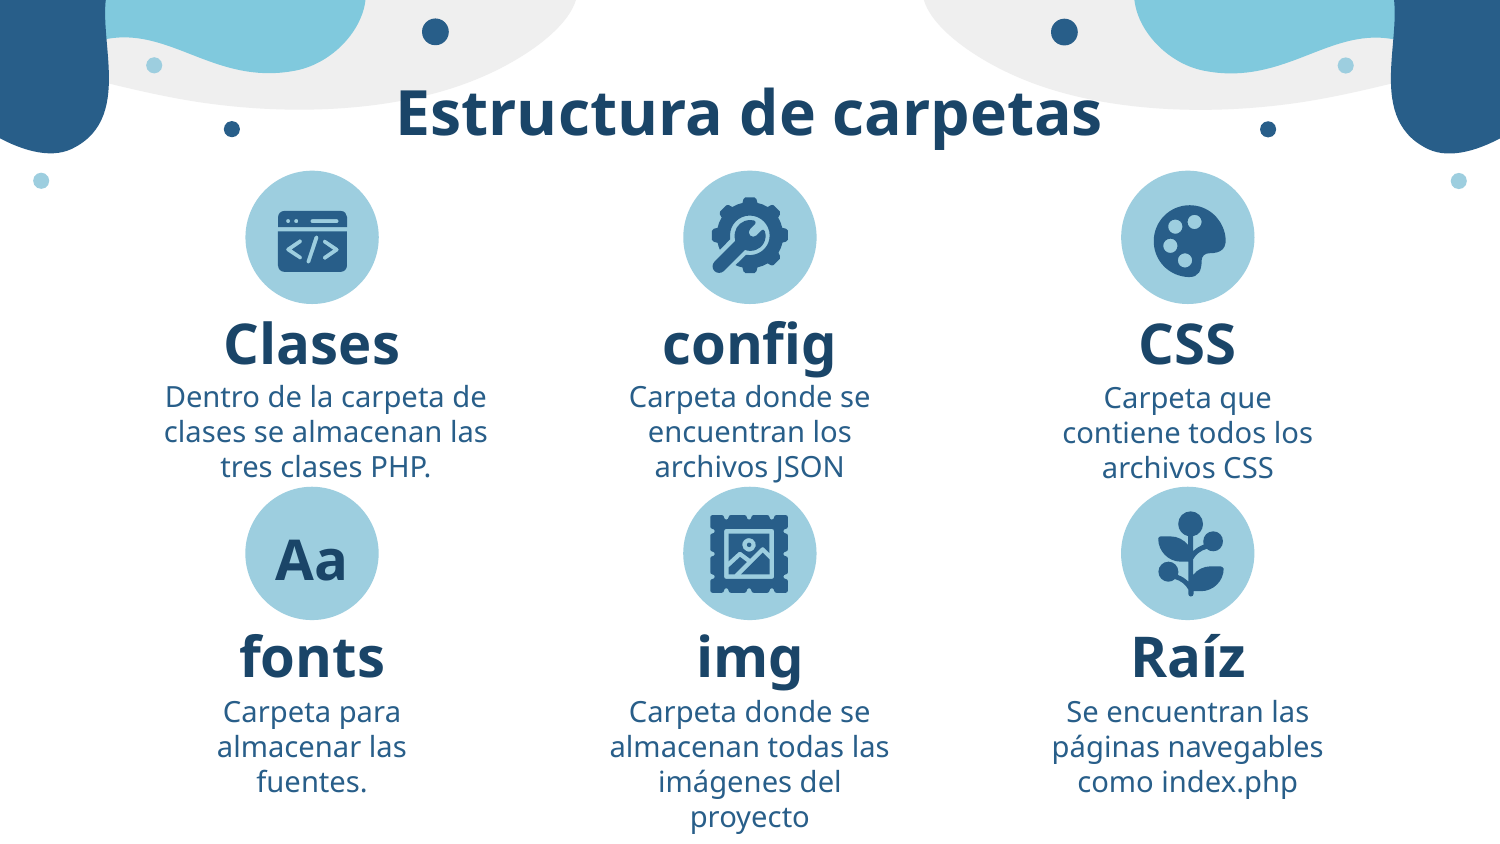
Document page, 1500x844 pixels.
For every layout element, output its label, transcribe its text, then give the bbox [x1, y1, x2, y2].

title Estructura de carpetas [380, 58, 1119, 153]
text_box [711, 197, 789, 274]
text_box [277, 210, 348, 272]
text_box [709, 514, 789, 594]
text_box [1158, 511, 1224, 597]
subtitle Carpeta donde se almacenan todas las imágenes del proyecto [592, 678, 908, 780]
subtitle Carpeta que contiene todos los archivos CSS [1030, 364, 1346, 467]
subtitle Se encuentran las páginas navegables como index.php [1030, 678, 1346, 780]
subtitle fonts [108, 625, 516, 685]
text_box [683, 486, 817, 621]
text_box [1153, 205, 1226, 278]
subtitle Clases [108, 312, 516, 371]
text_box [1121, 170, 1255, 305]
text_box Aa [227, 528, 397, 588]
text_box [245, 170, 379, 305]
subtitle img [546, 625, 954, 685]
subtitle Carpeta para almacenar las fuentes. [154, 678, 470, 780]
subtitle Dentro de la carpeta de clases se almacenan las tres clases PHP. [141, 363, 511, 466]
text_box [683, 170, 817, 305]
text_box [254, 588, 369, 621]
text_box [1121, 486, 1255, 621]
subtitle config [546, 312, 954, 371]
subtitle CSS [983, 312, 1392, 371]
subtitle Raíz [983, 625, 1392, 685]
subtitle Carpeta donde se encuentran los archivos JSON [592, 362, 908, 465]
text_box [250, 486, 374, 528]
